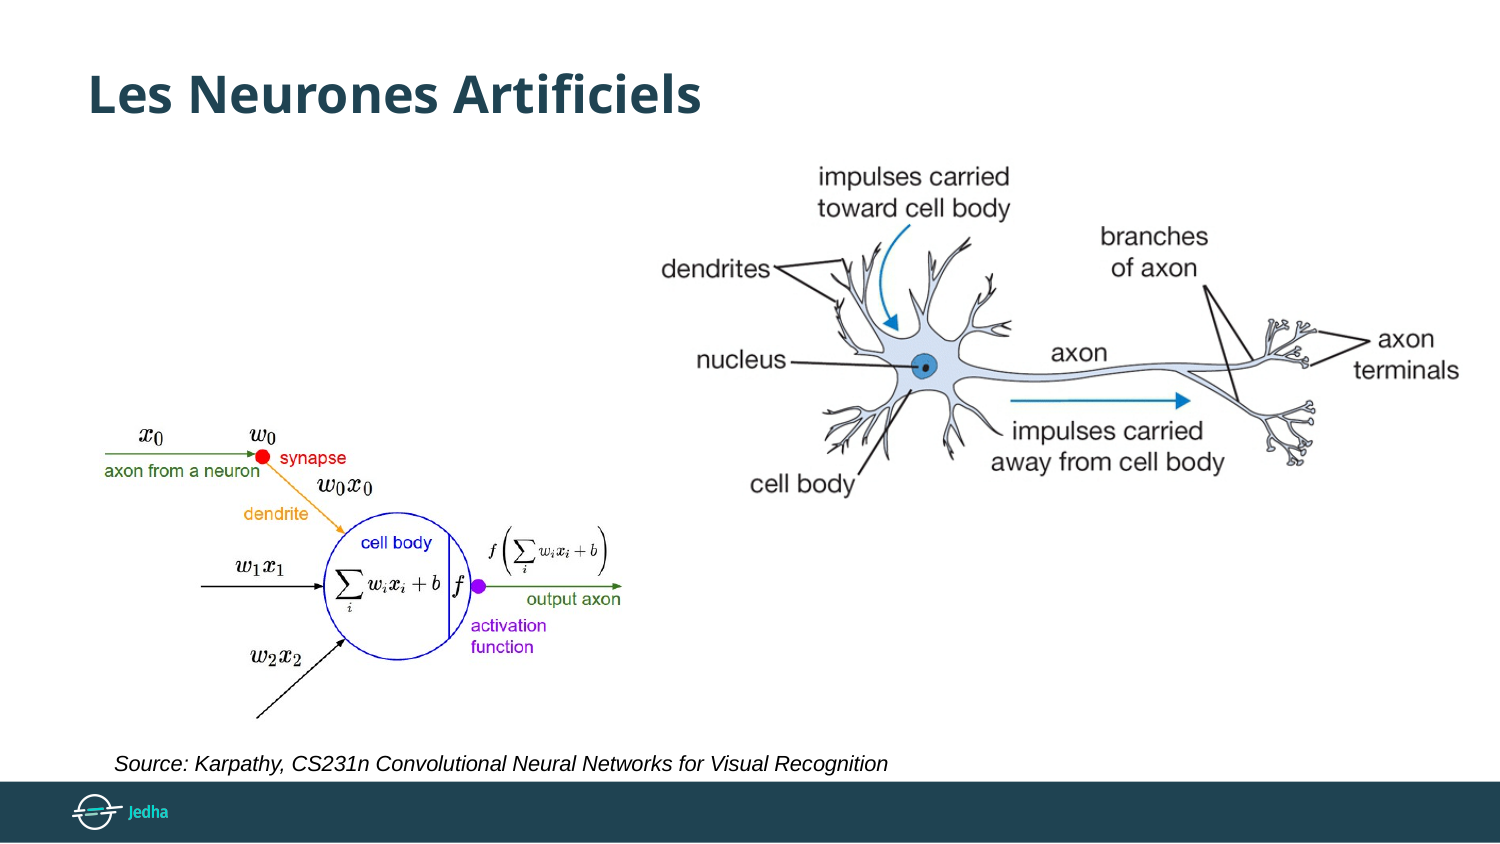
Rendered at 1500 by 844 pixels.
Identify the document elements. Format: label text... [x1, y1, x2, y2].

picture [98, 421, 624, 722]
text_box Les Neurones Artificiels [72, 46, 1173, 134]
text_box [0, 781, 1500, 843]
picture [657, 158, 1463, 503]
text_box Source: Karpathy, CS231n Convolutional Neural Networks for Visual Recognition [99, 742, 966, 785]
picture [72, 794, 168, 830]
